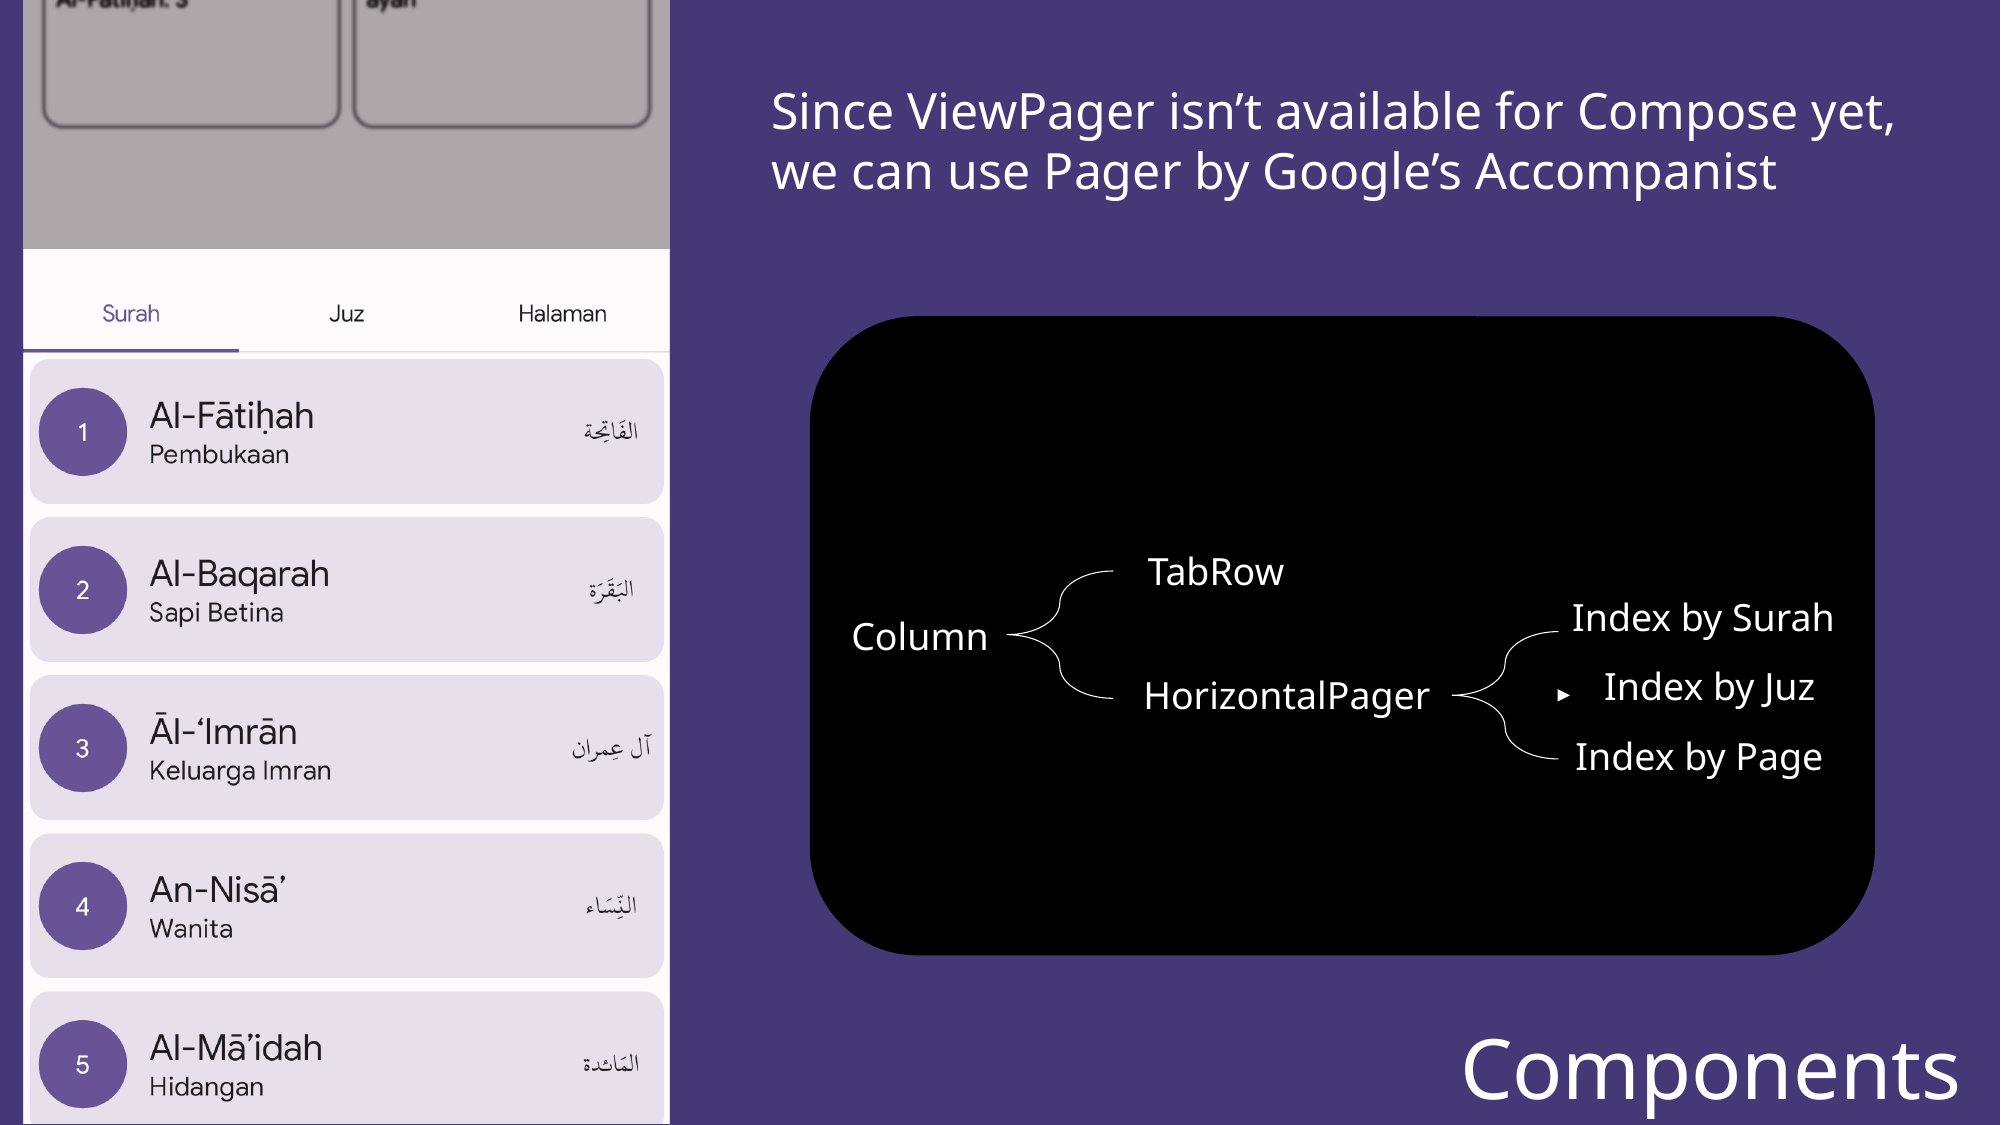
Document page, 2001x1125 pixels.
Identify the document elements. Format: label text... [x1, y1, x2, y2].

text_box [1451, 633, 1559, 695]
text_box HorizontalPager [1113, 664, 1461, 725]
text_box Index by Surah [1539, 586, 1868, 647]
text_box Index by Page [1535, 725, 1864, 786]
text_box Since ViewPager isn’t available for Compose yet, we can use Pager by Google’s Accompanist [756, 72, 1977, 207]
text_box TabRow [1123, 540, 1309, 601]
picture [23, 0, 670, 1125]
text_box [1457, 696, 1559, 757]
text_box [1006, 570, 1114, 699]
text_box Index by Juz [1545, 655, 1874, 716]
text_box Column [810, 605, 1030, 666]
text_box [809, 316, 1875, 956]
text_box Components [1269, 1008, 1977, 1124]
